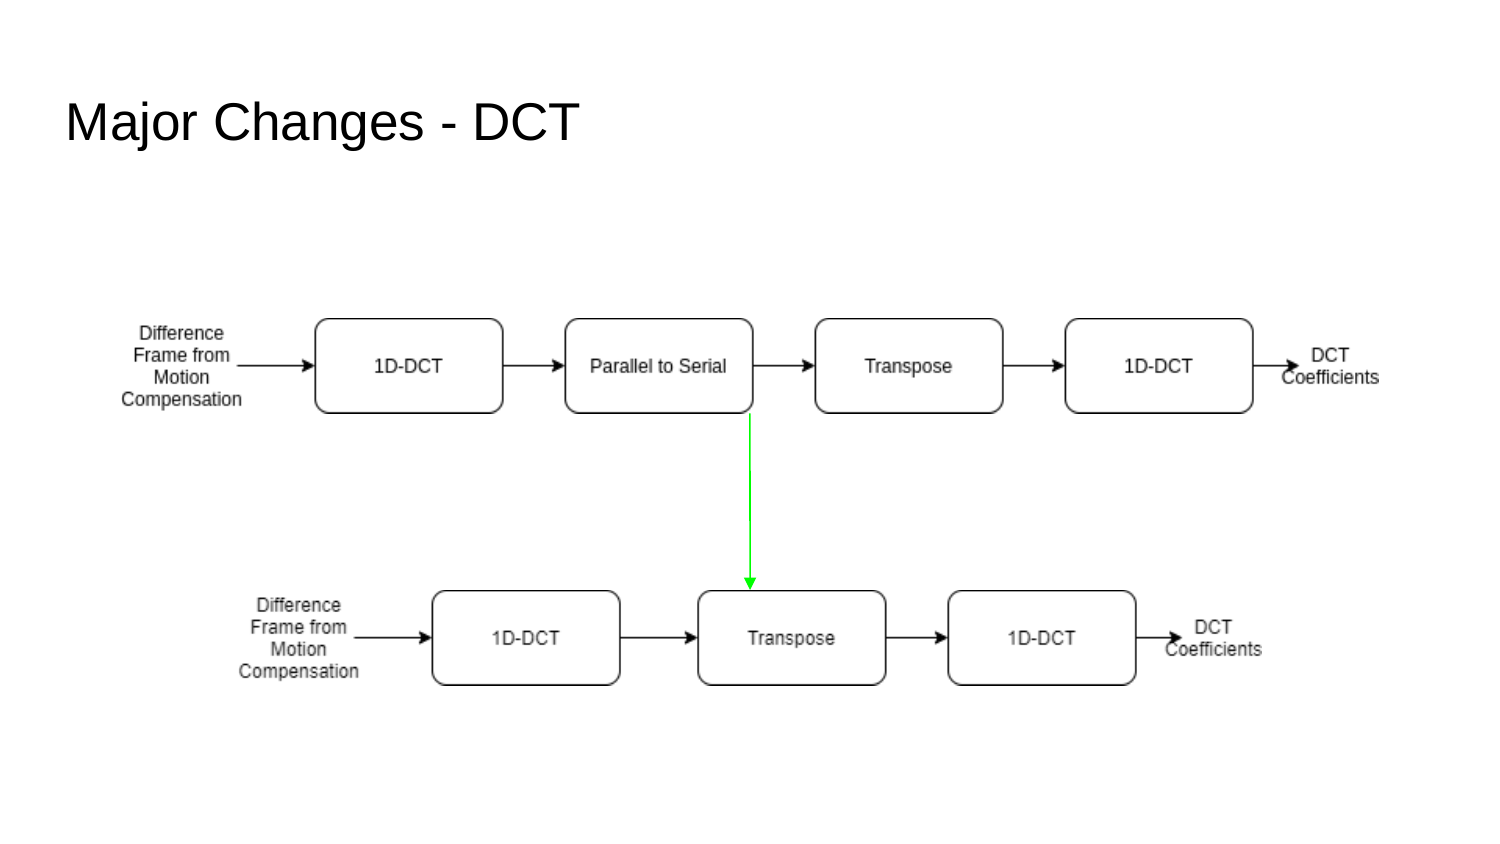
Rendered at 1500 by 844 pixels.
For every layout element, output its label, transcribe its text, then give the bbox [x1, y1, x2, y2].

text_box Major Changes - DCT [51, 72, 1449, 167]
picture [120, 317, 1379, 414]
picture [238, 589, 1262, 686]
text_box [743, 421, 757, 588]
